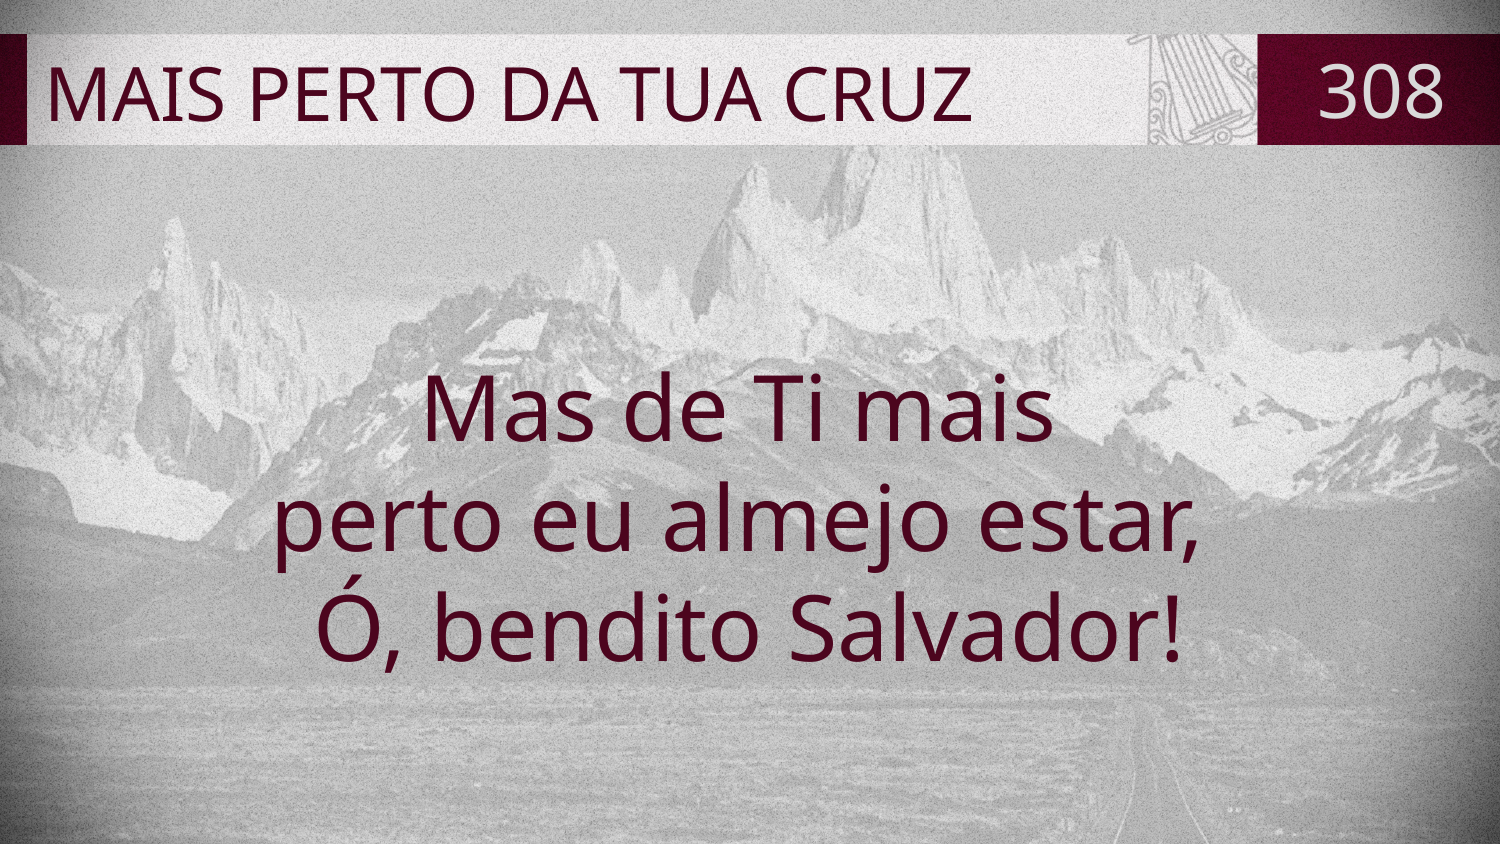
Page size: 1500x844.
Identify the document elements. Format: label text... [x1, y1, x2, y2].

list 308 [1281, 36, 1483, 143]
picture [0, 0, 1500, 185]
title MAIS PERTO DA TUA CRUZ [29, 33, 1258, 151]
list Mas de Ti mais perto eu almejo estar, Ó, bendito Salvador! [0, 185, 1500, 844]
